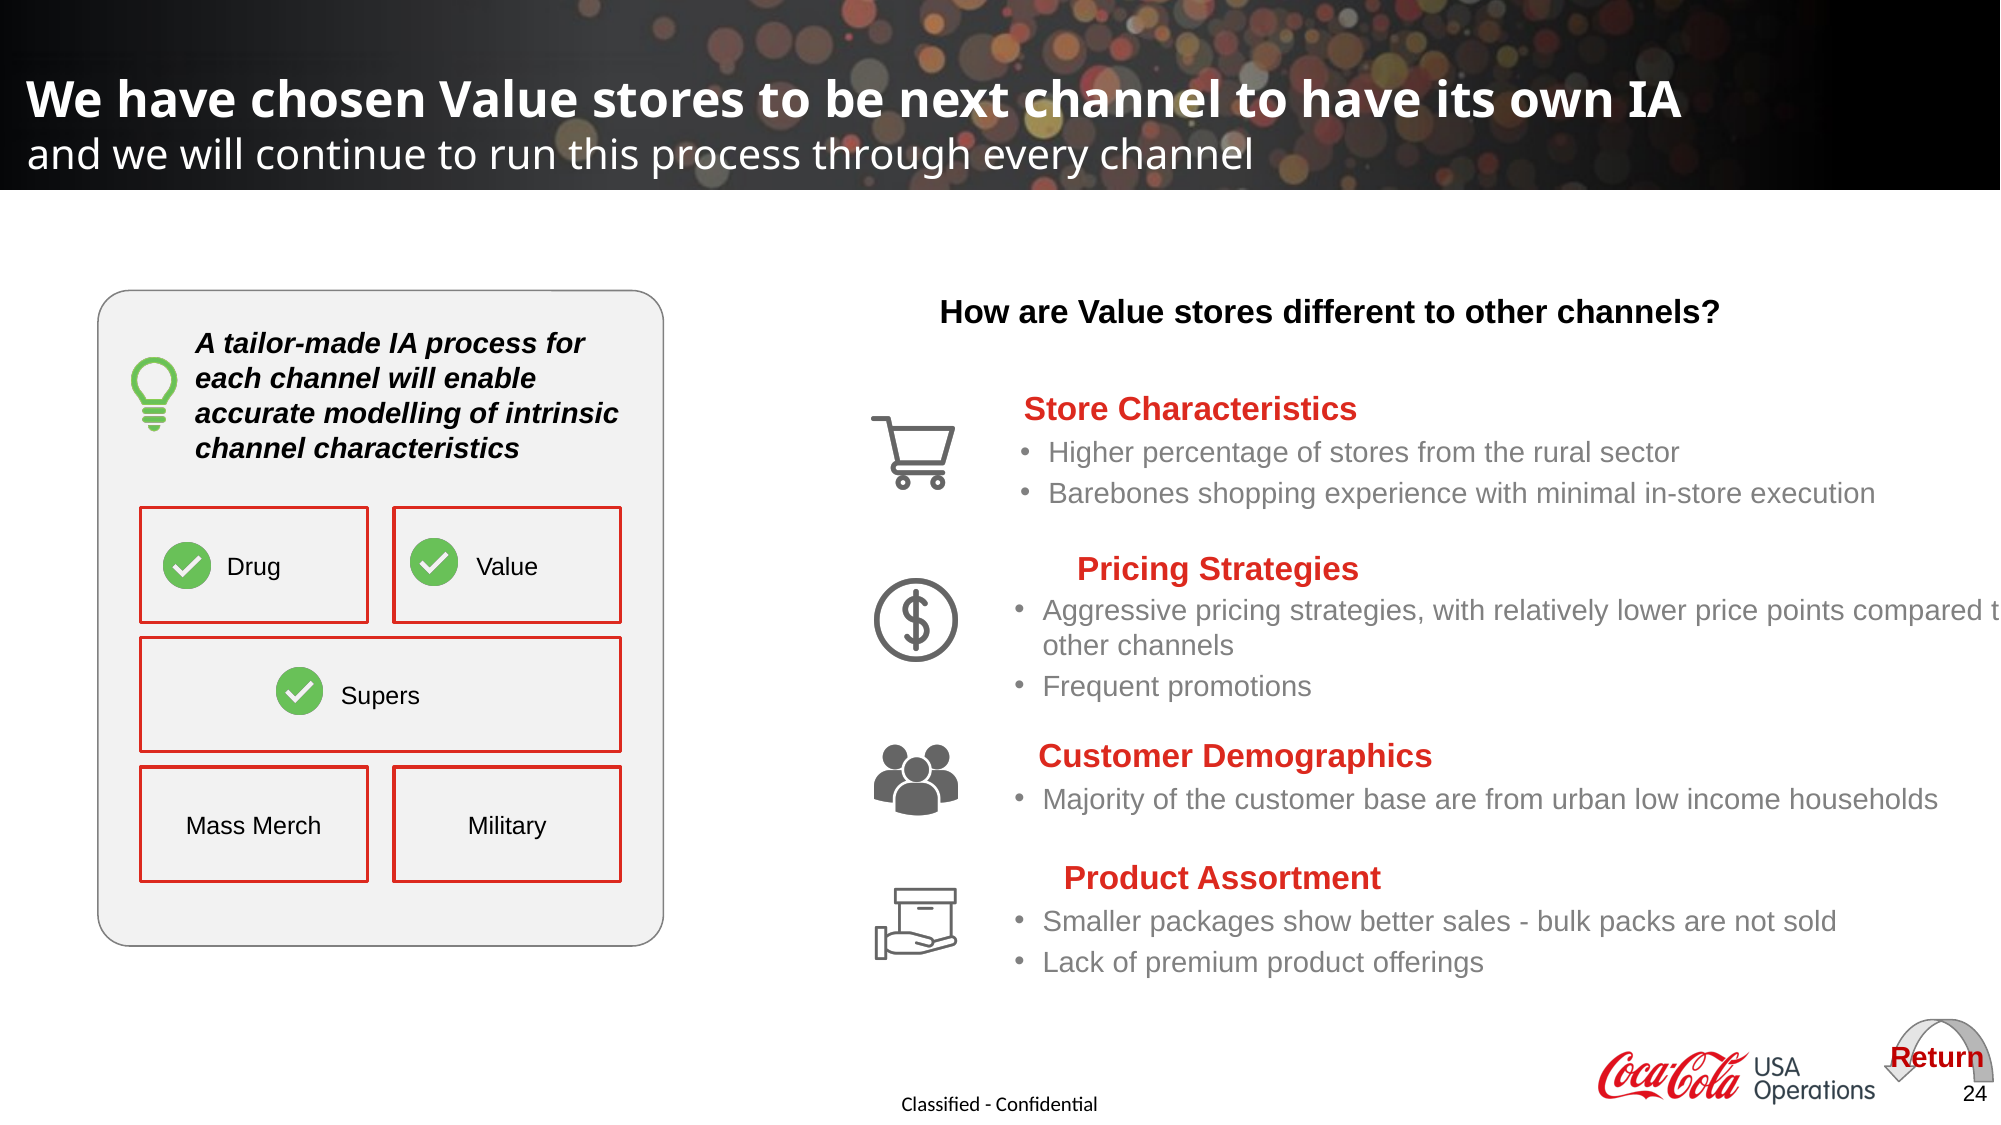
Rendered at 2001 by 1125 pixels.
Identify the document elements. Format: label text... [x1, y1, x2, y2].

text_box Military [392, 765, 623, 884]
picture [111, 352, 196, 437]
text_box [1874, 1019, 2000, 1082]
picture [410, 538, 458, 586]
text_box [95, 288, 666, 949]
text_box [871, 290, 2000, 980]
text_box Drug [138, 506, 369, 624]
picture [1597, 1051, 1876, 1105]
text_box A tailor-made IA process for each channel will enable accurate modelling of intrinsic channel characteristics [195, 324, 627, 465]
picture [163, 541, 211, 590]
picture [275, 667, 324, 715]
title We have chosen Value stores to be next channel to have its own IA and we will continue to run this process through every channel [26, 66, 1951, 178]
text_box Supers [138, 635, 623, 754]
text_box Mass Merch [138, 765, 369, 884]
text_box Value [392, 506, 623, 624]
picture [0, 0, 2000, 190]
